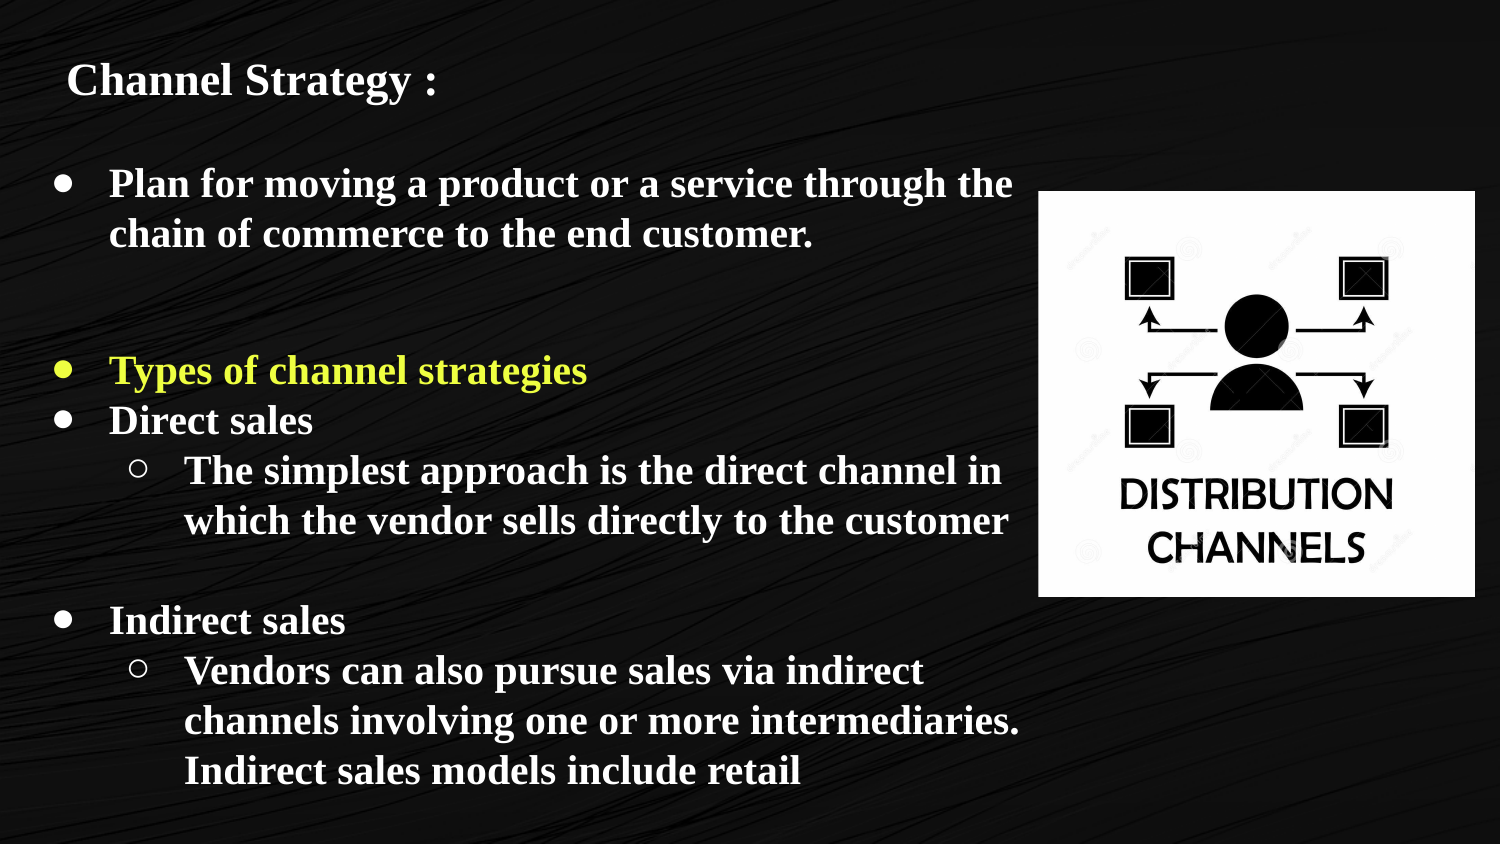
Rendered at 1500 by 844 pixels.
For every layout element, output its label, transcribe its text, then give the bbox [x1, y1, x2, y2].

text_box Channel Strategy : [51, 25, 1449, 120]
picture [0, 0, 1500, 844]
text_box Plan for moving a product or a service through the chain of commerce to the end customer. Types of channel strategies Direct sales The simplest approach is the direct channel in which the vendor sells directly to the customer Indirect sales Vendors can also pursue sales via indirect channels involving one or more intermediaries. Indirect sales models include retail [18, 140, 1039, 804]
